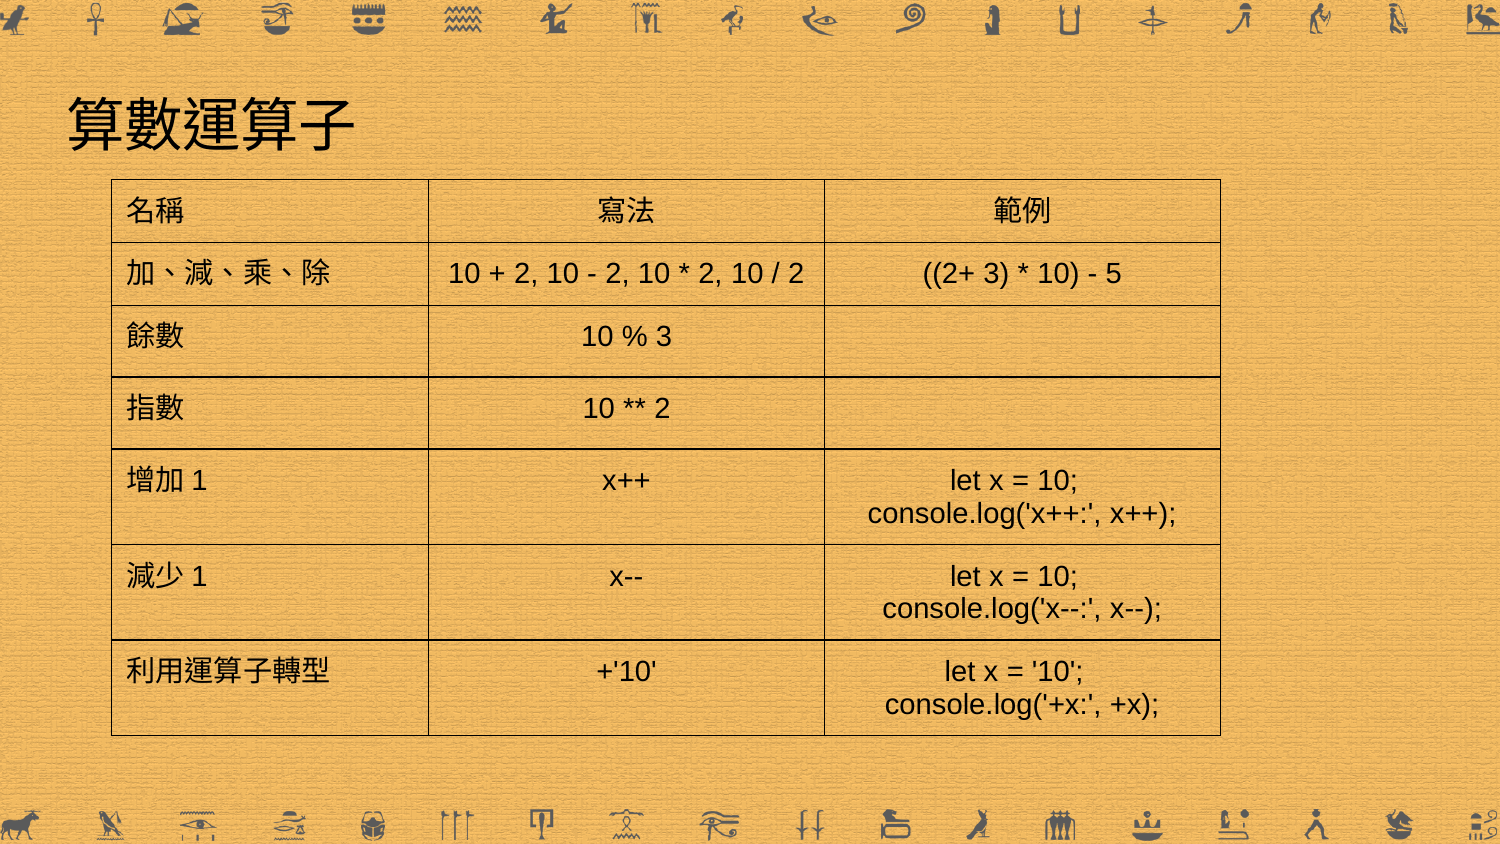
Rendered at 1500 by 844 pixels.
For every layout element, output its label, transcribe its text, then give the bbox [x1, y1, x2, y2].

picture [0, 0, 1500, 844]
table_header 寫法 [429, 180, 824, 242]
table_cell 減少1 [112, 545, 428, 639]
table_cell let x = '10'; console.log('+x:', +x); [825, 641, 1220, 735]
table_cell 增加1 [112, 450, 428, 544]
table_cell [825, 306, 1220, 376]
table_header 名稱 [112, 180, 428, 242]
table_header 範例 [825, 180, 1220, 242]
table_cell 10 ** 2 [429, 378, 824, 448]
table_cell x-- [429, 545, 824, 639]
table_cell 餘數 [112, 306, 428, 376]
table_cell x++ [429, 450, 824, 544]
table_cell [825, 378, 1220, 448]
table_cell 加、減、乘、除 [112, 243, 428, 305]
table_cell 10 % 3 [429, 306, 824, 376]
table_cell let x = 10; console.log('x++:', x++); [825, 450, 1220, 544]
table_cell 10 + 2, 10 - 2, 10 * 2, 10 / 2 [429, 243, 824, 305]
table_cell 指數 [112, 378, 428, 448]
title 算數運算子 [51, 72, 1451, 180]
table_cell 利用運算子轉型 [112, 641, 428, 735]
table_cell +'10' [429, 641, 824, 735]
table_cell let x = 10; console.log('x--:', x--); [825, 545, 1220, 639]
table_cell ((2+ 3) * 10) - 5 [825, 243, 1220, 305]
